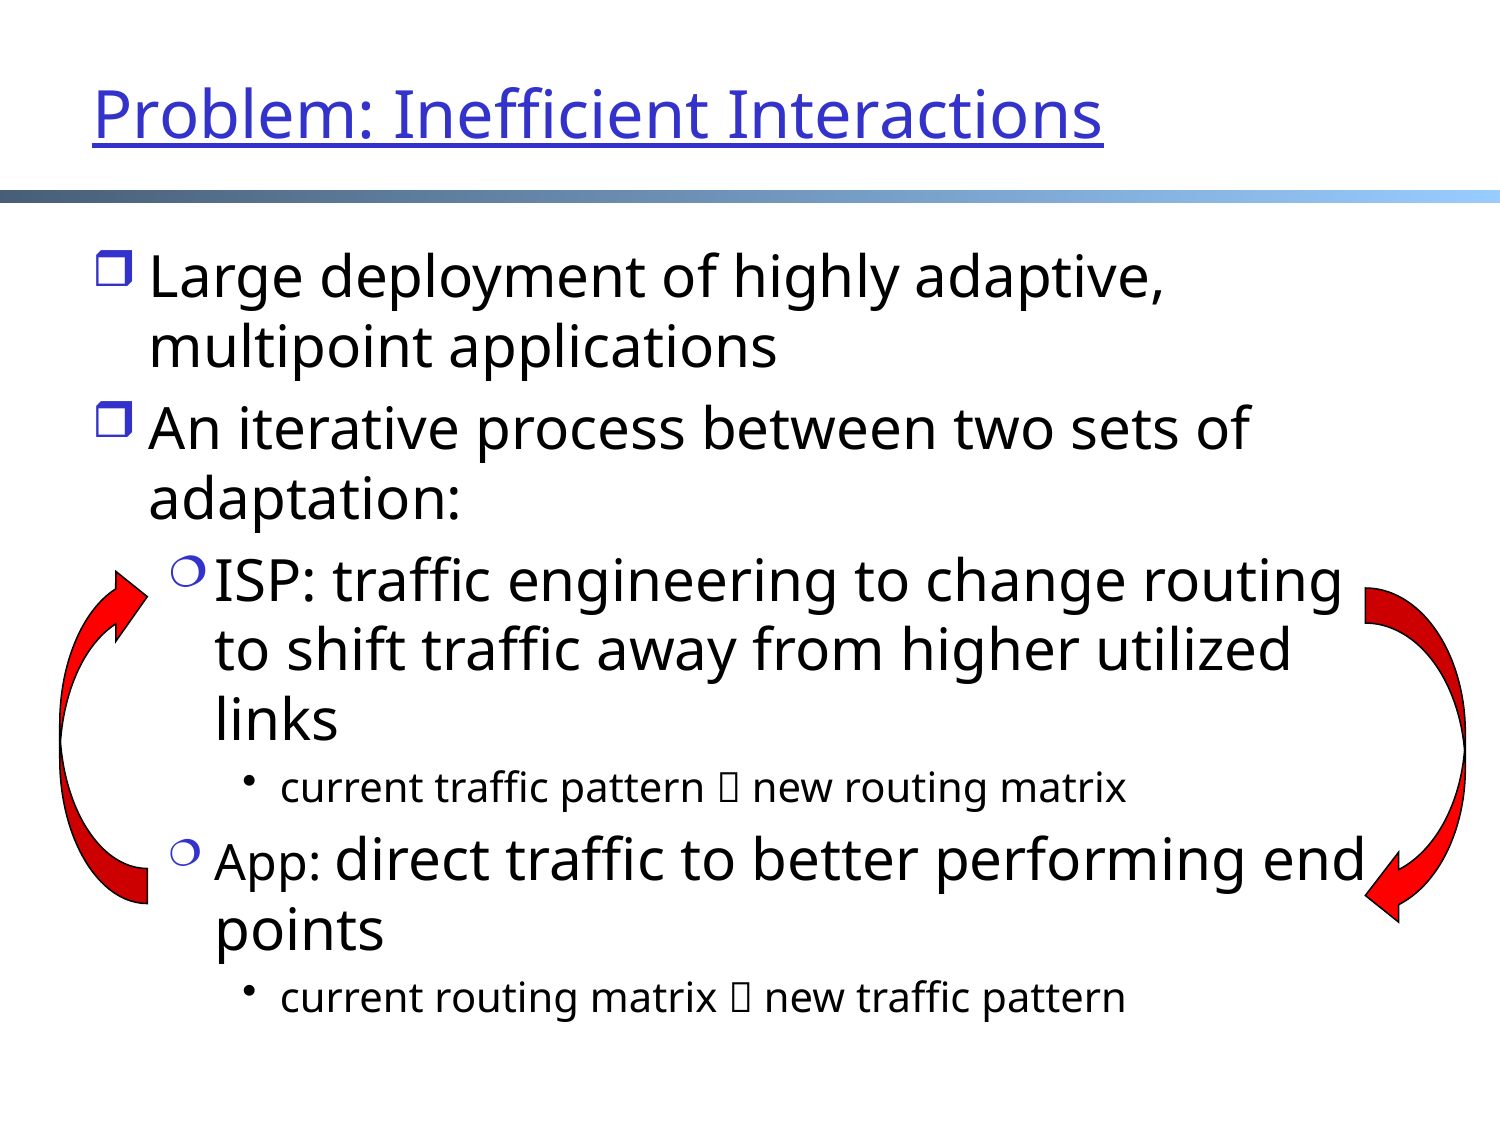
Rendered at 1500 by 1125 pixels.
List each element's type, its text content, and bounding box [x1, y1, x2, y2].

list Large deployment of highly adaptive, multipoint applications An iterative process between two sets of adaptation: ISP: traffic engineering to change routing to shift traffic away from higher utilized links current traffic pattern  new routing matrix App: direct traffic to better performing end points current routing matrix  new traffic pattern [77, 231, 1428, 988]
title Problem: Inefficient Interactions [77, 36, 1297, 187]
text_box [1172, 190, 1176, 203]
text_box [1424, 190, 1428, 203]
text_box [59, 571, 148, 904]
text_box [1365, 588, 1466, 923]
